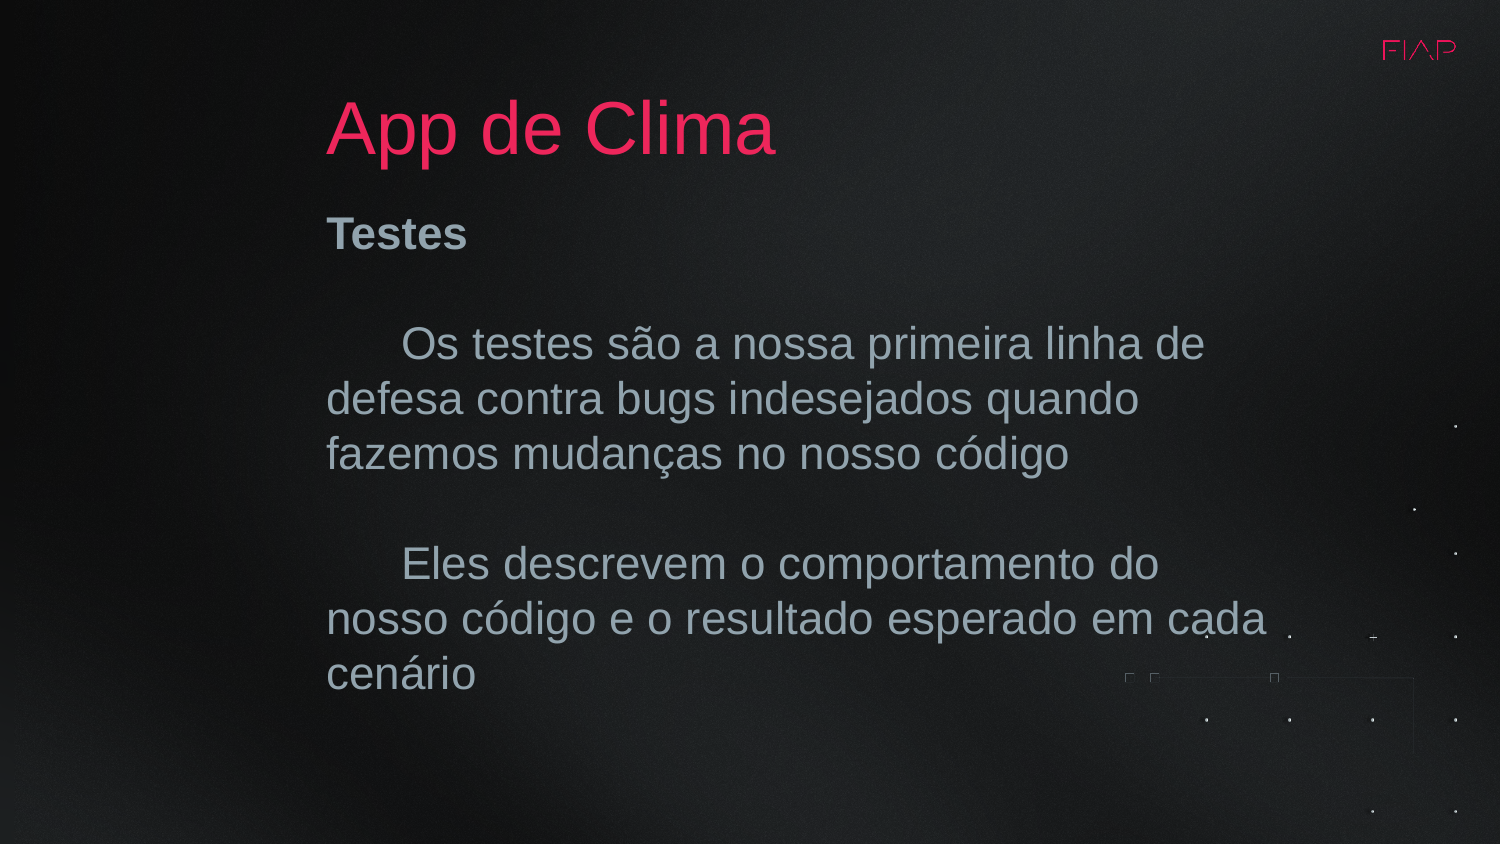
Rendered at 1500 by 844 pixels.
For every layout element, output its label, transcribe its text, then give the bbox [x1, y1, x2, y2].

text_box Testes Os testes são a nossa primeira linha de defesa contra bugs indesejados quando fazemos mudanças no nosso código Eles descrevem o comportamento do nosso código e o resultado esperado em cada cenário [311, 196, 1292, 706]
picture [0, 0, 1500, 844]
text_box App de Clima [311, 72, 1126, 177]
